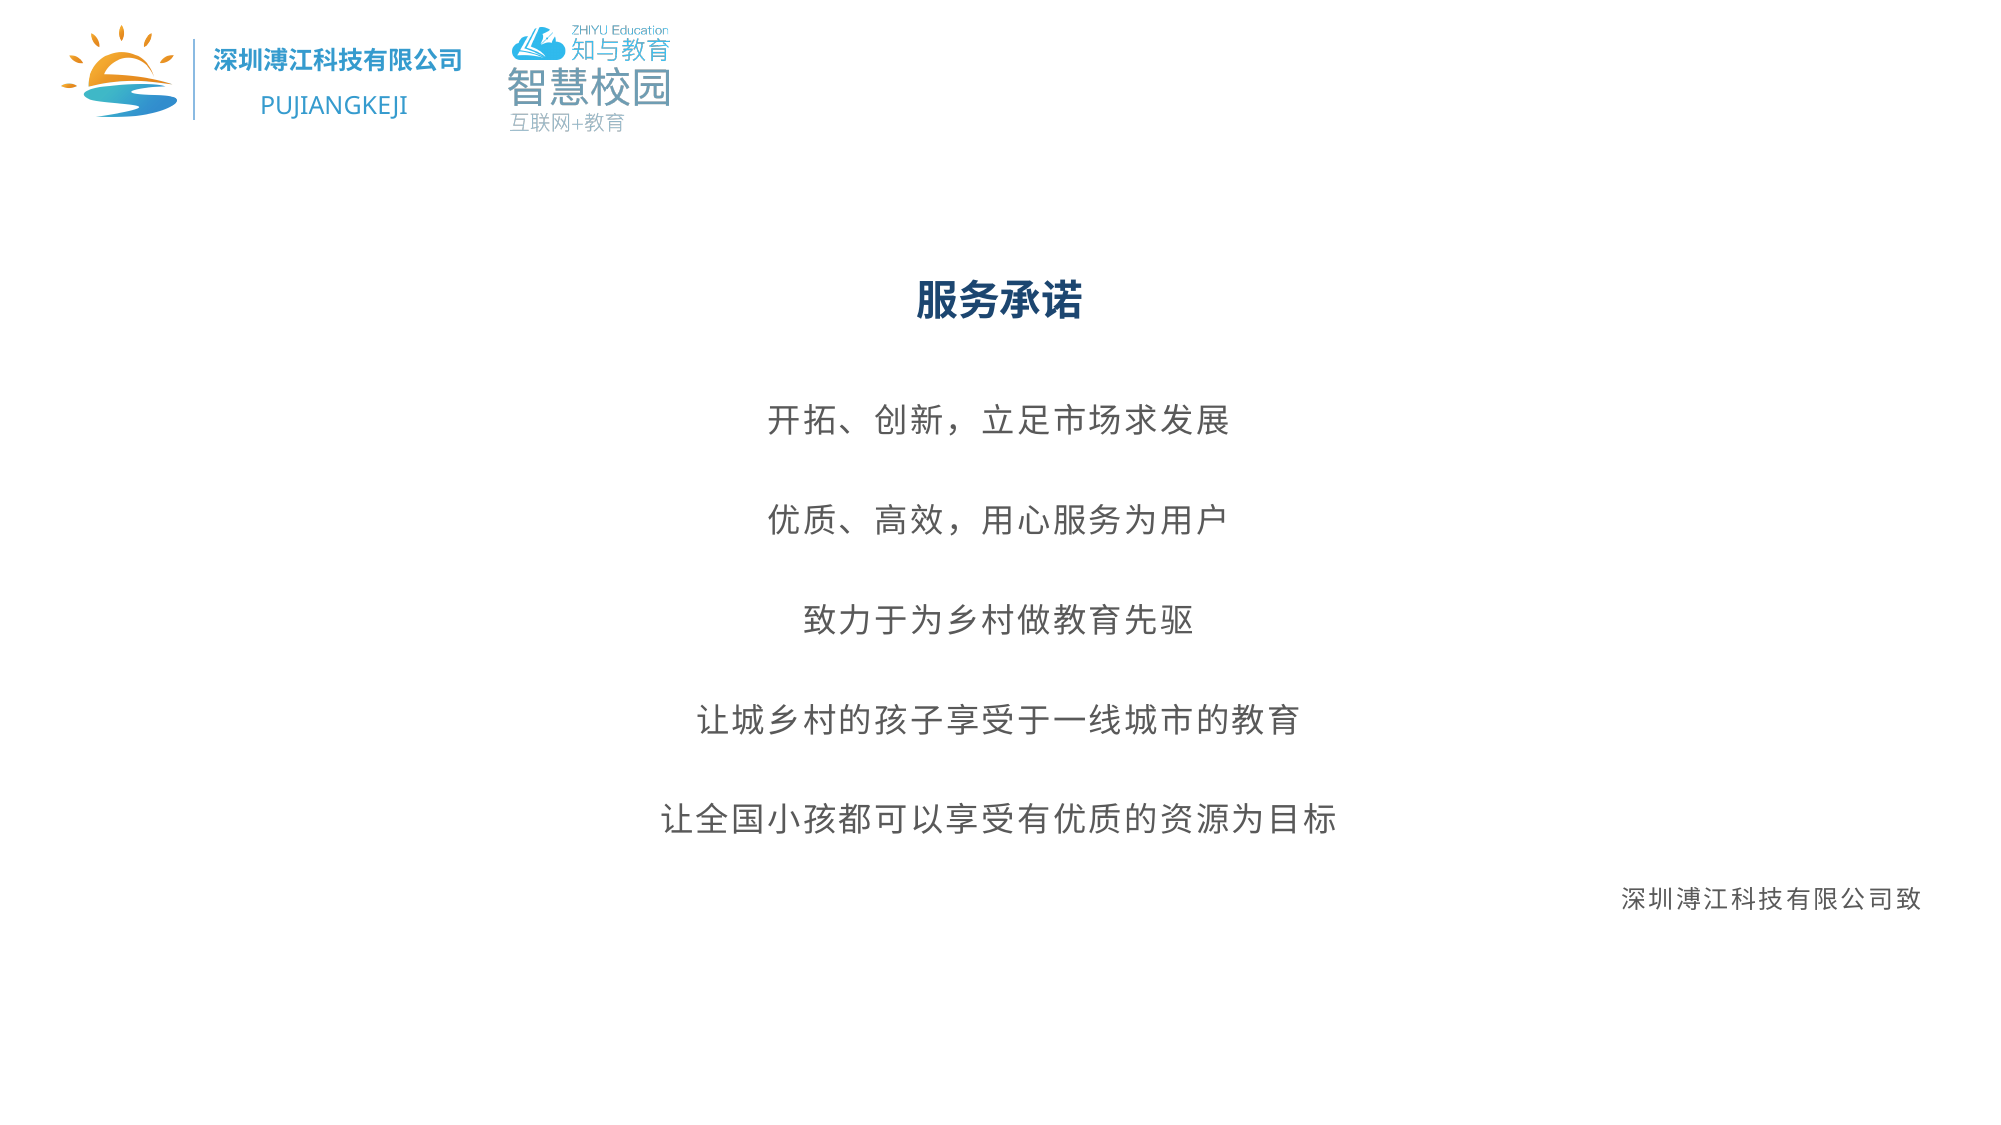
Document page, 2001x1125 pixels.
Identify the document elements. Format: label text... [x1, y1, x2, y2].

picture [508, 25, 670, 132]
text_box 深圳溥江科技有限公司 [198, 36, 497, 82]
picture [61, 25, 177, 118]
text_box 服务承诺 [756, 266, 1243, 332]
text_box PUJIANGKEJI [228, 82, 440, 127]
text_box 开拓、创新，立足市场求发展 优质、高效，用心服务为用户 致力于为乡村做教育先驱 让城乡村的孩子享受于一线城市的教育 让全国小孩都可以享受有优质的资源为目标 深圳溥江科技有限公司致 [61, 332, 1936, 921]
